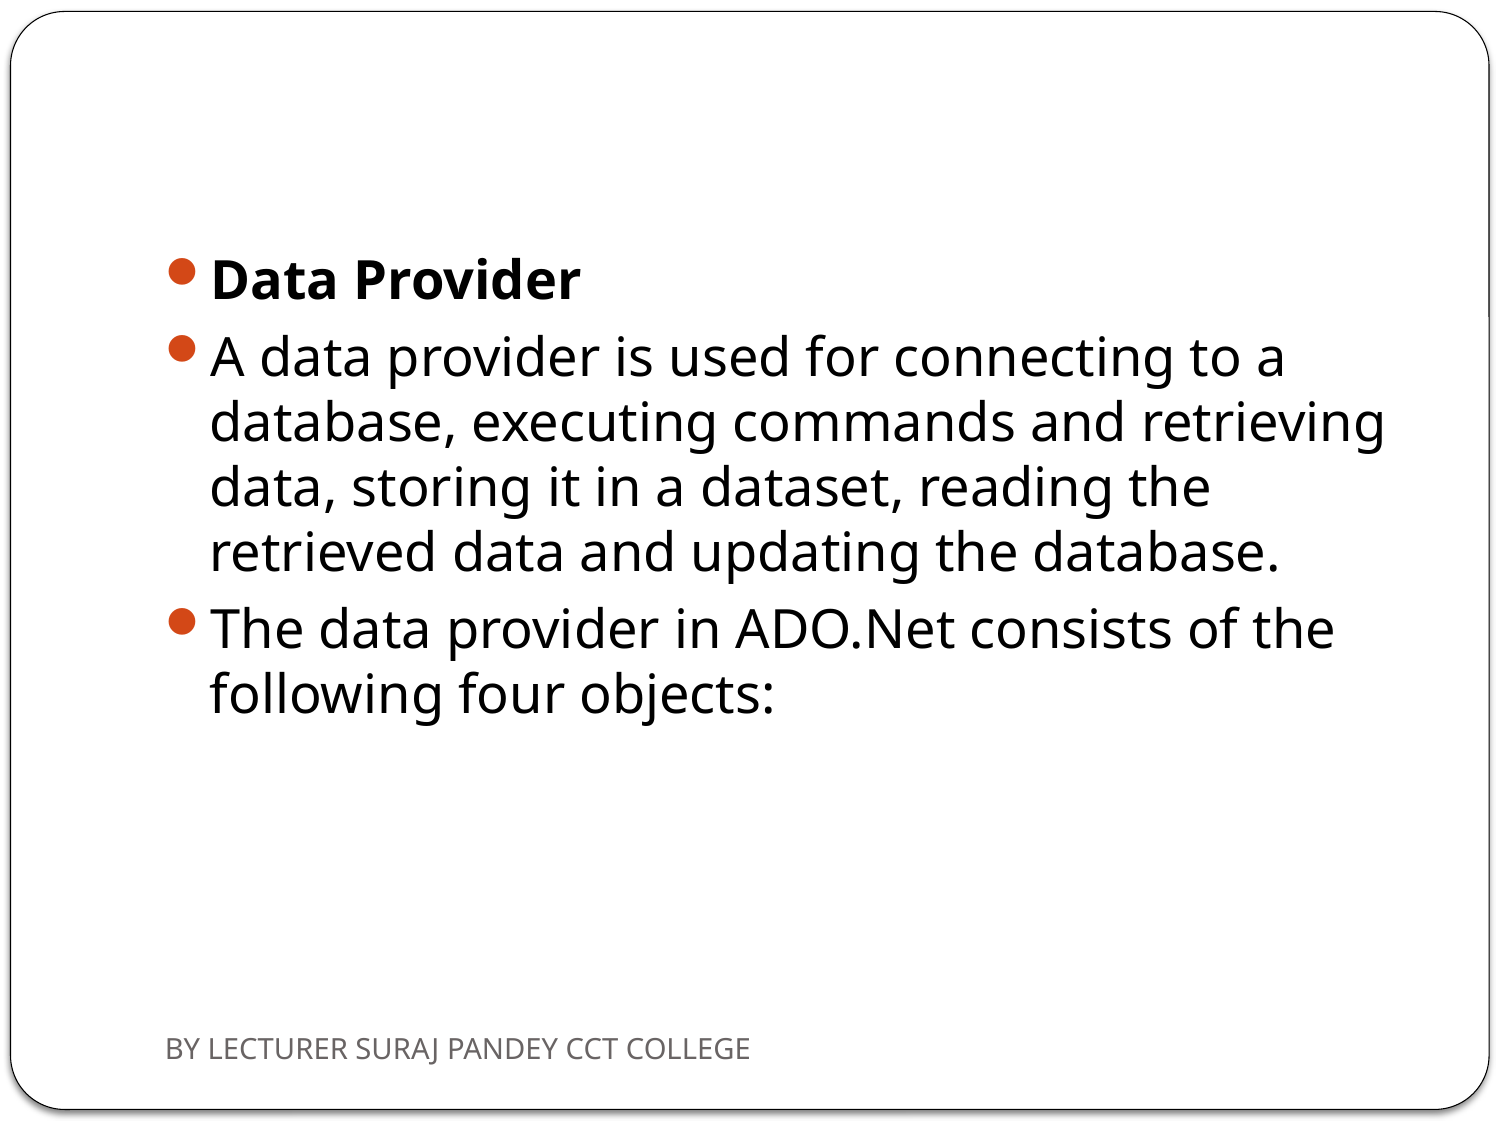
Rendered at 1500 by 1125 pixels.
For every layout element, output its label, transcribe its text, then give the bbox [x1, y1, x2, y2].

list Data Provider A data provider is used for connecting to a database, executing commands and retrieving data, storing it in a dataset, reading the retrieved data and updating the database. The data provider in ADO.Net consists of the following four objects: [150, 237, 1425, 988]
footer BY LECTURER SURAJ PANDEY CCT COLLEGE [150, 1012, 800, 1088]
